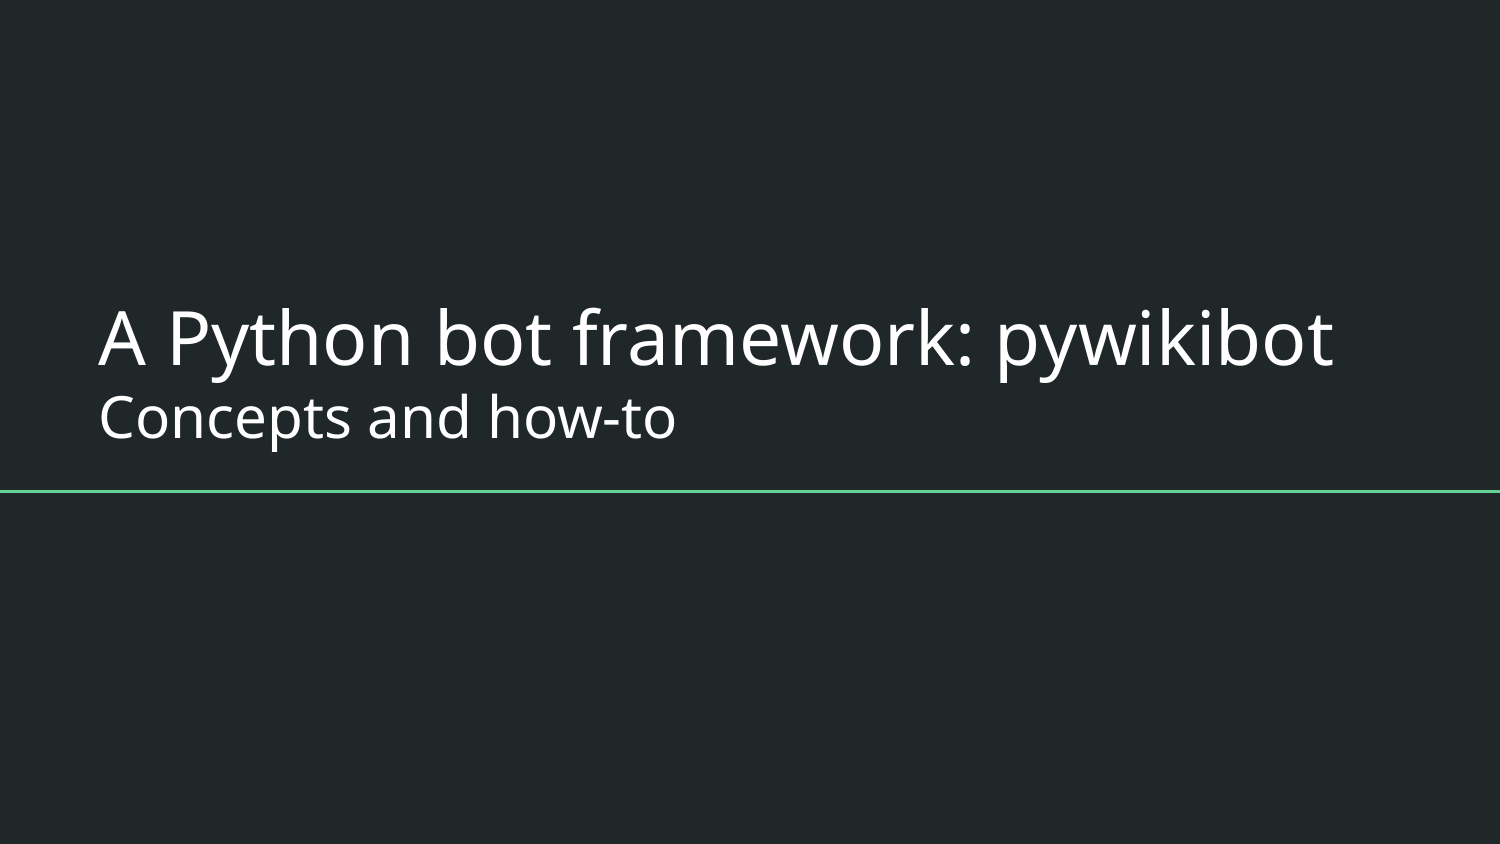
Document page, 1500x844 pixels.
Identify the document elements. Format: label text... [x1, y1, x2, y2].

title A Python bot framework: pywikibot Concepts and how-to [83, 337, 1417, 466]
